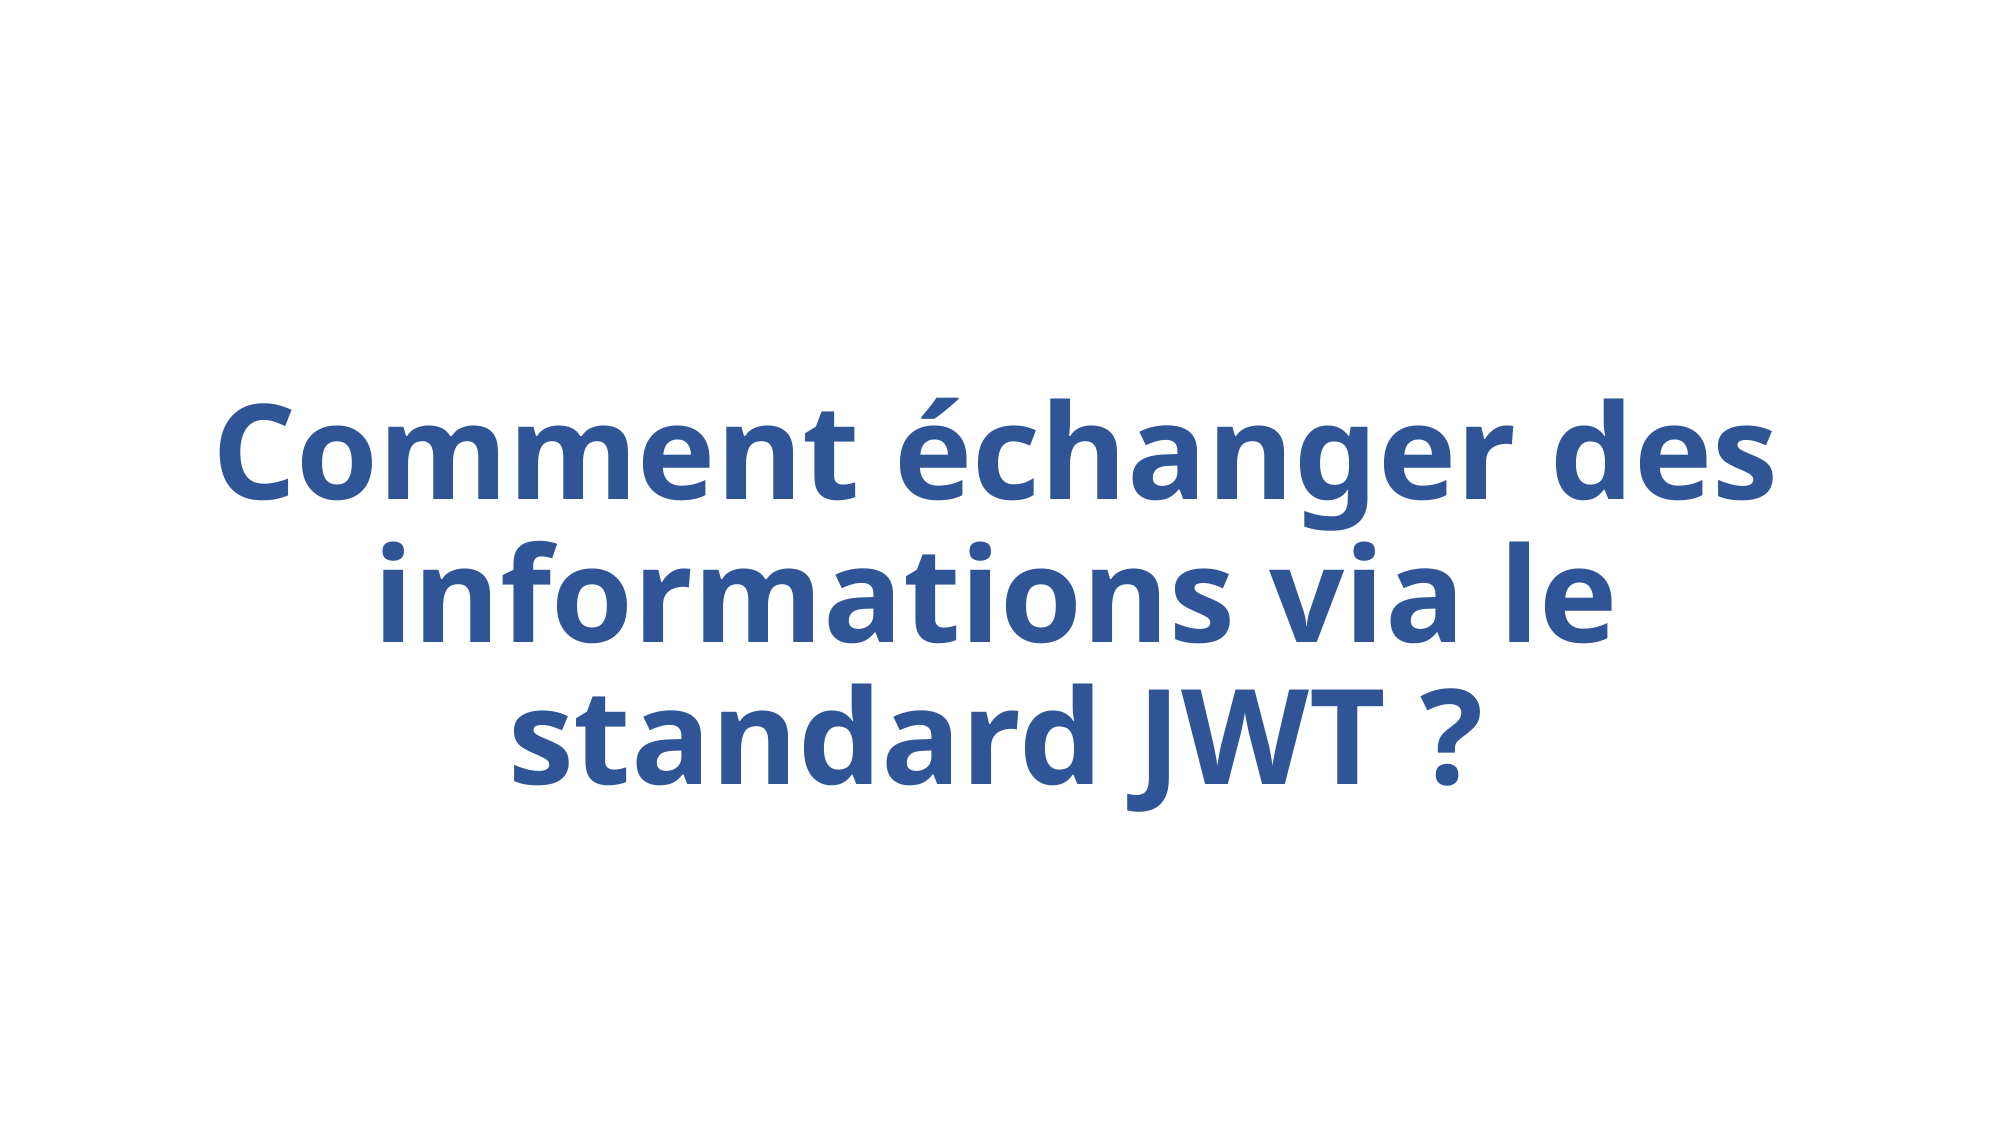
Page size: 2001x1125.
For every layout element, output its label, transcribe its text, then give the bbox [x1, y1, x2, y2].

title Comment échanger des informations via le standard JWT ? [58, 370, 1934, 829]
